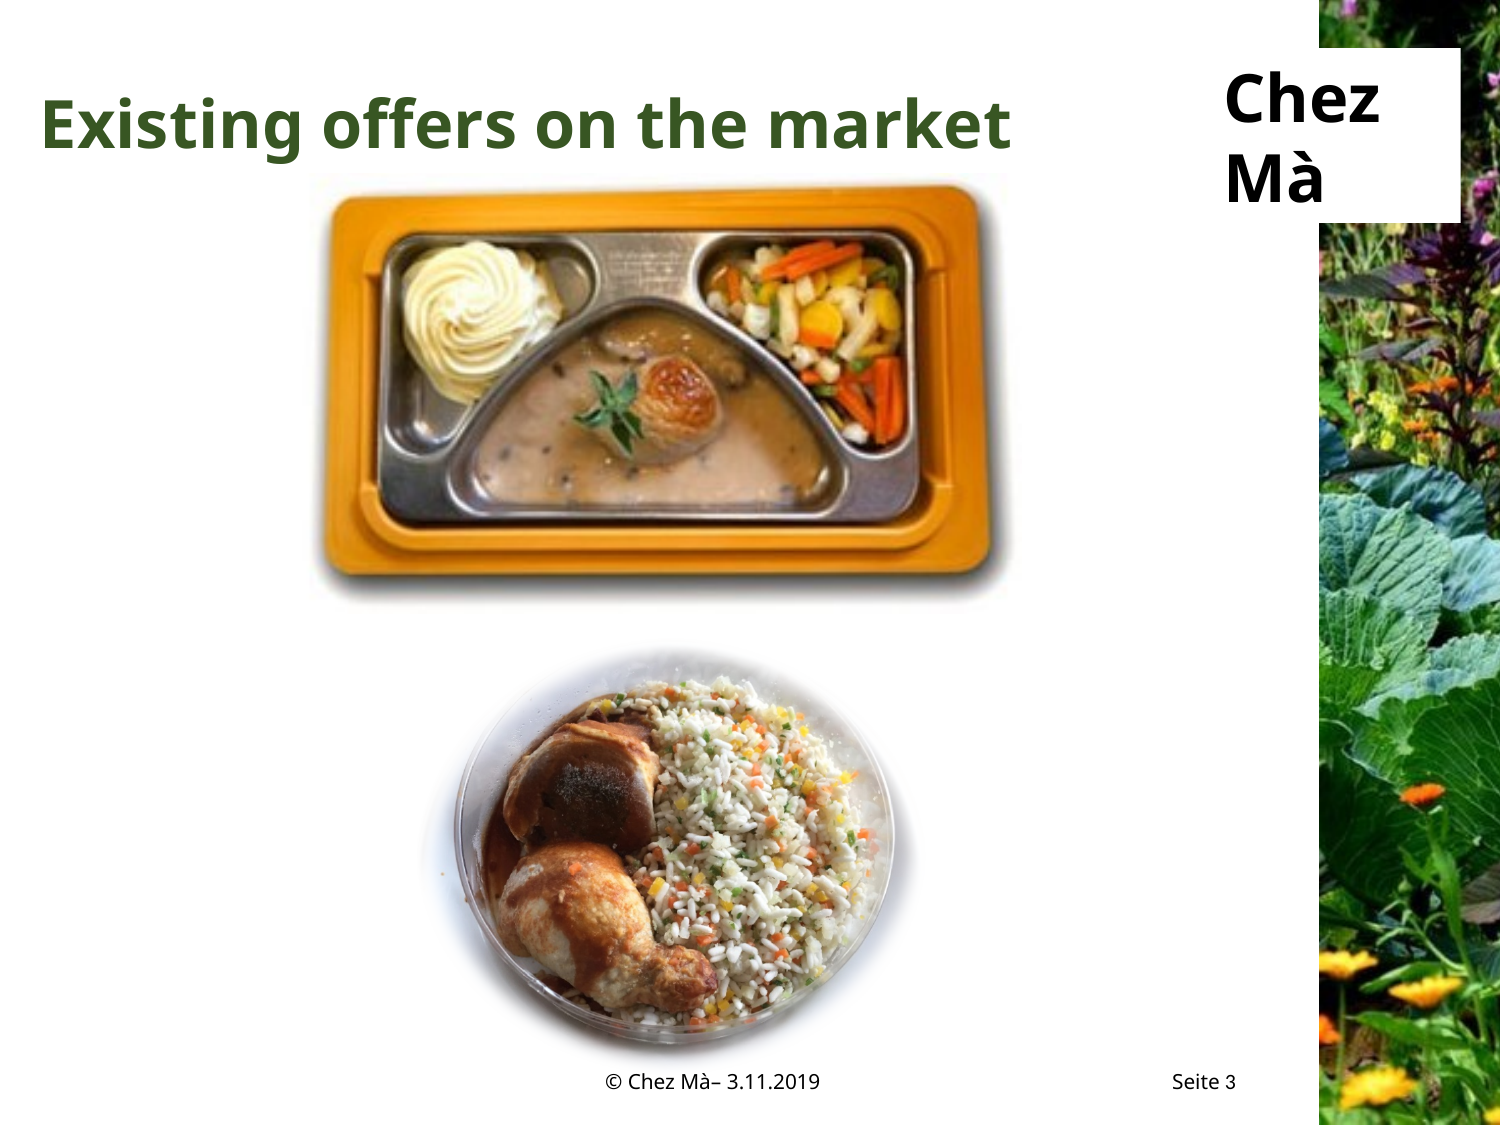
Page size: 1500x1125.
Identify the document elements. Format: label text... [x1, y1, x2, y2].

text_box Chez Mà [1208, 48, 1319, 223]
title Existing offers on the market [24, 40, 1319, 204]
picture [272, 173, 1022, 614]
picture [414, 636, 928, 1077]
picture [1319, 0, 1500, 1125]
